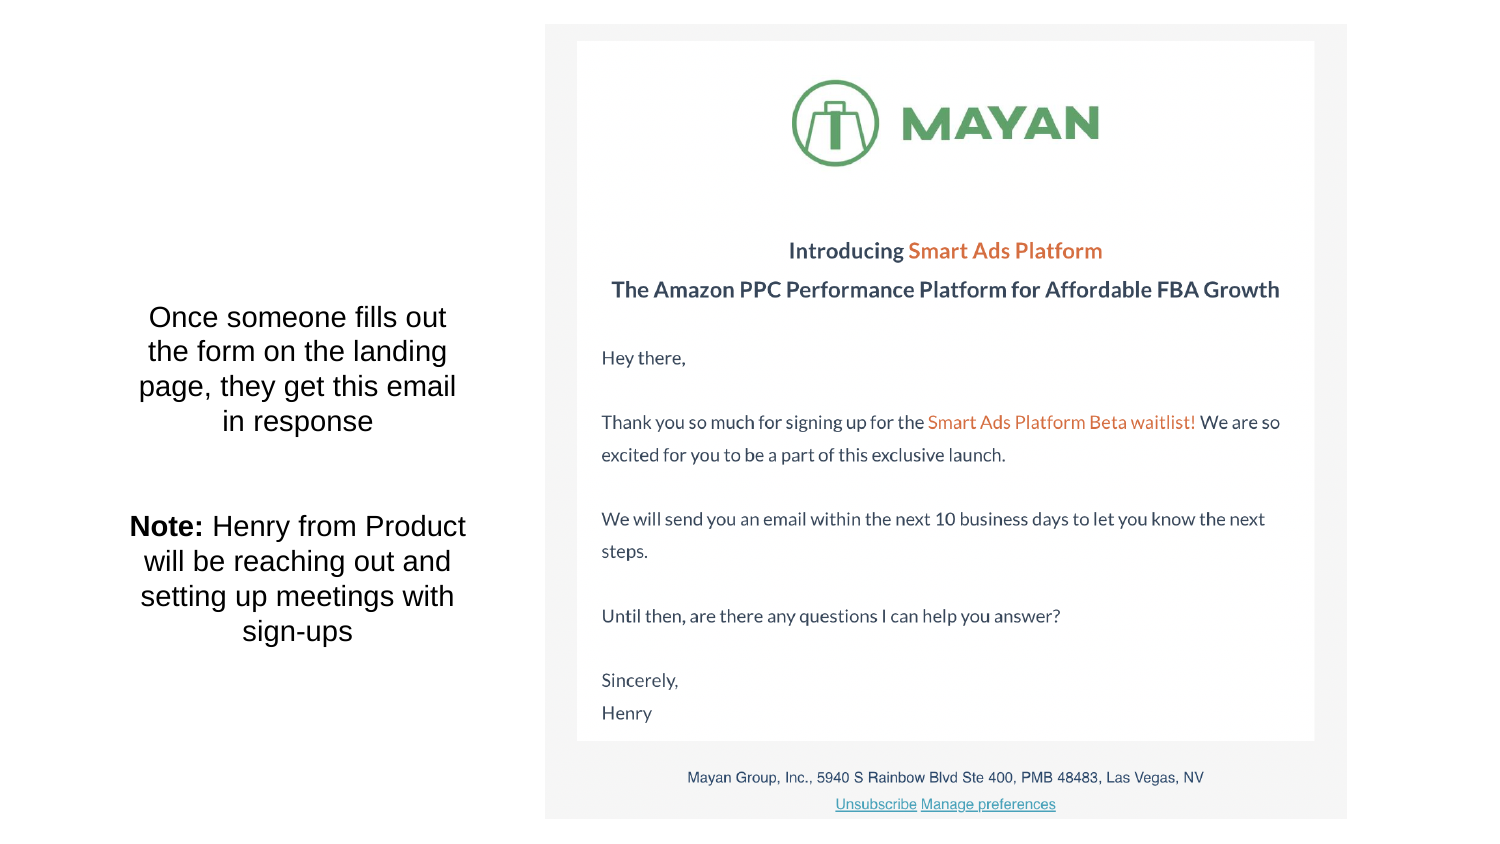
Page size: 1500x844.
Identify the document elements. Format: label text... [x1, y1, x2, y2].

picture [545, 24, 1347, 819]
text_box Once someone fills out the form on the landing page, they get this email in response Note: Henry from Product will be reaching out and setting up meetings with sign-ups [112, 282, 484, 663]
